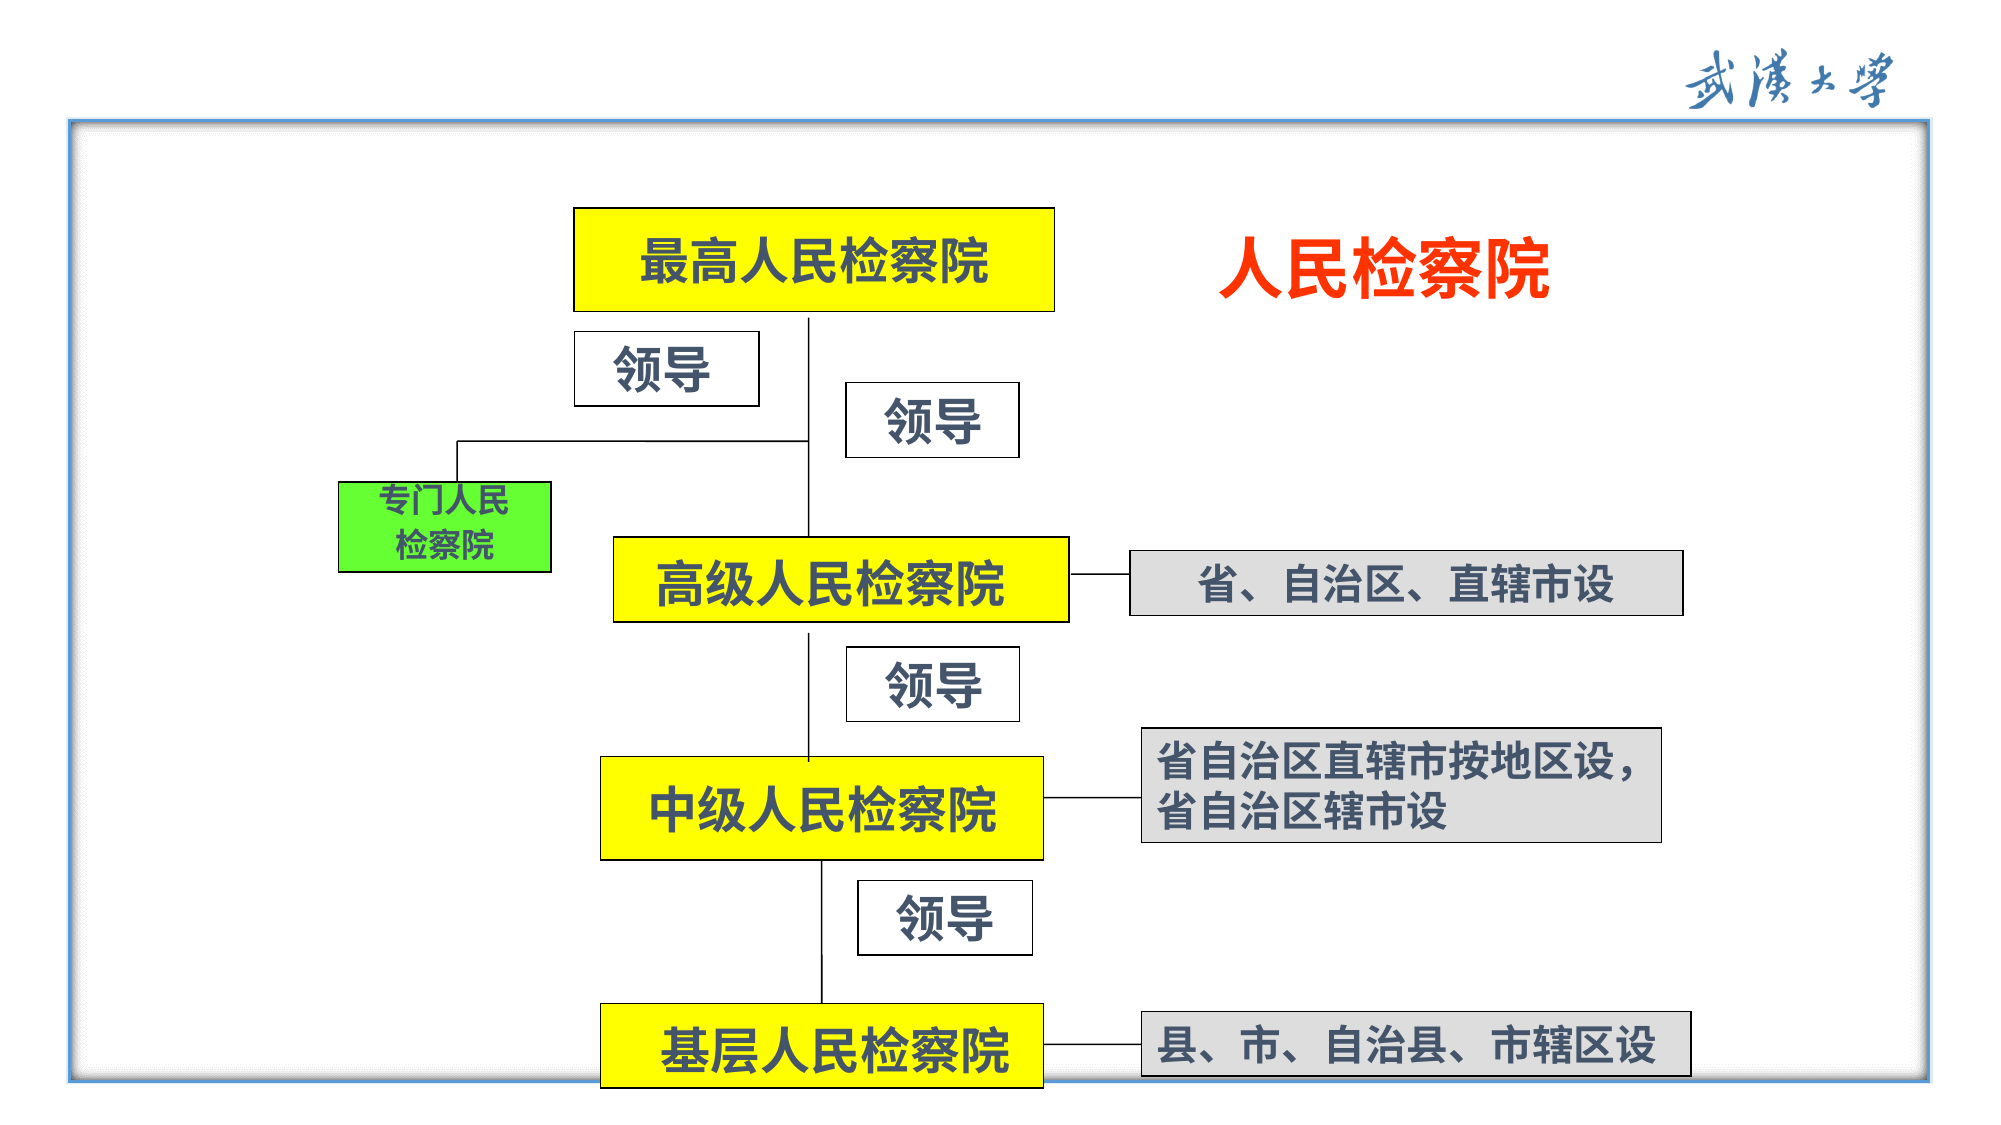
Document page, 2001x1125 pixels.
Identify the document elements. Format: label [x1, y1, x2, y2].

picture [66, 117, 1933, 1084]
text_box [338, 207, 1692, 1091]
